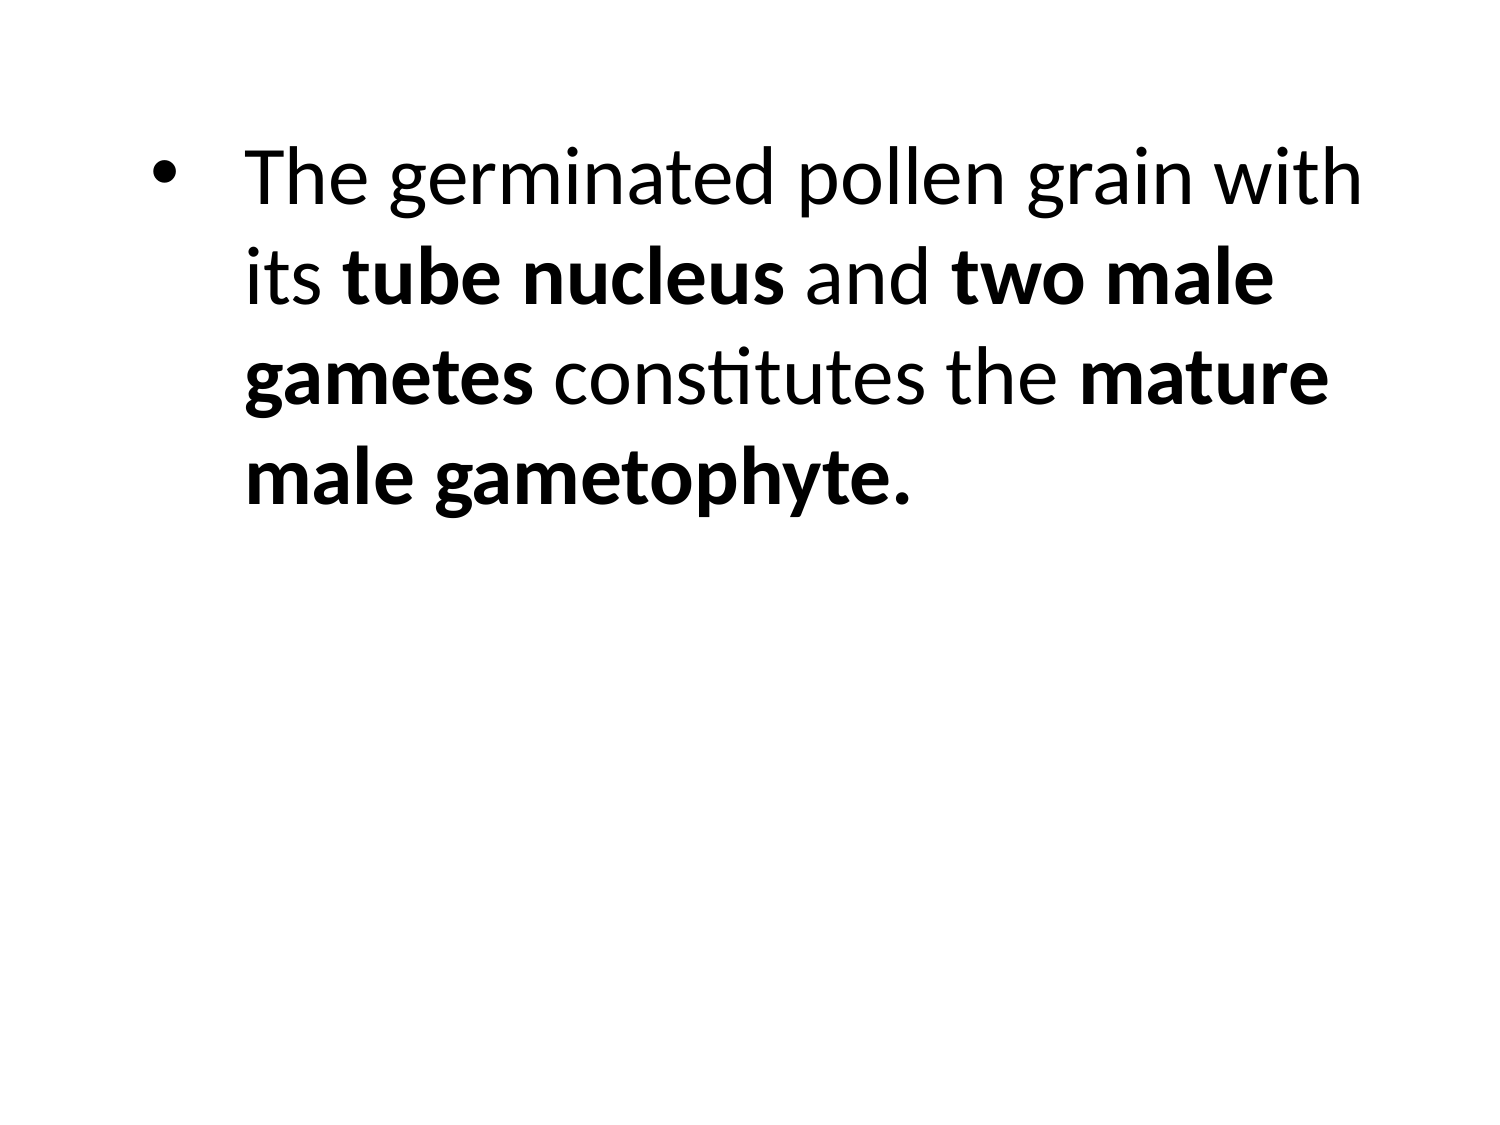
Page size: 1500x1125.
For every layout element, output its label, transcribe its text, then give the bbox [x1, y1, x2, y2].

text_box The germinated pollen grain with its tube nucleus and two male gametes constitutes the mature male gametophyte. [135, 113, 1435, 529]
